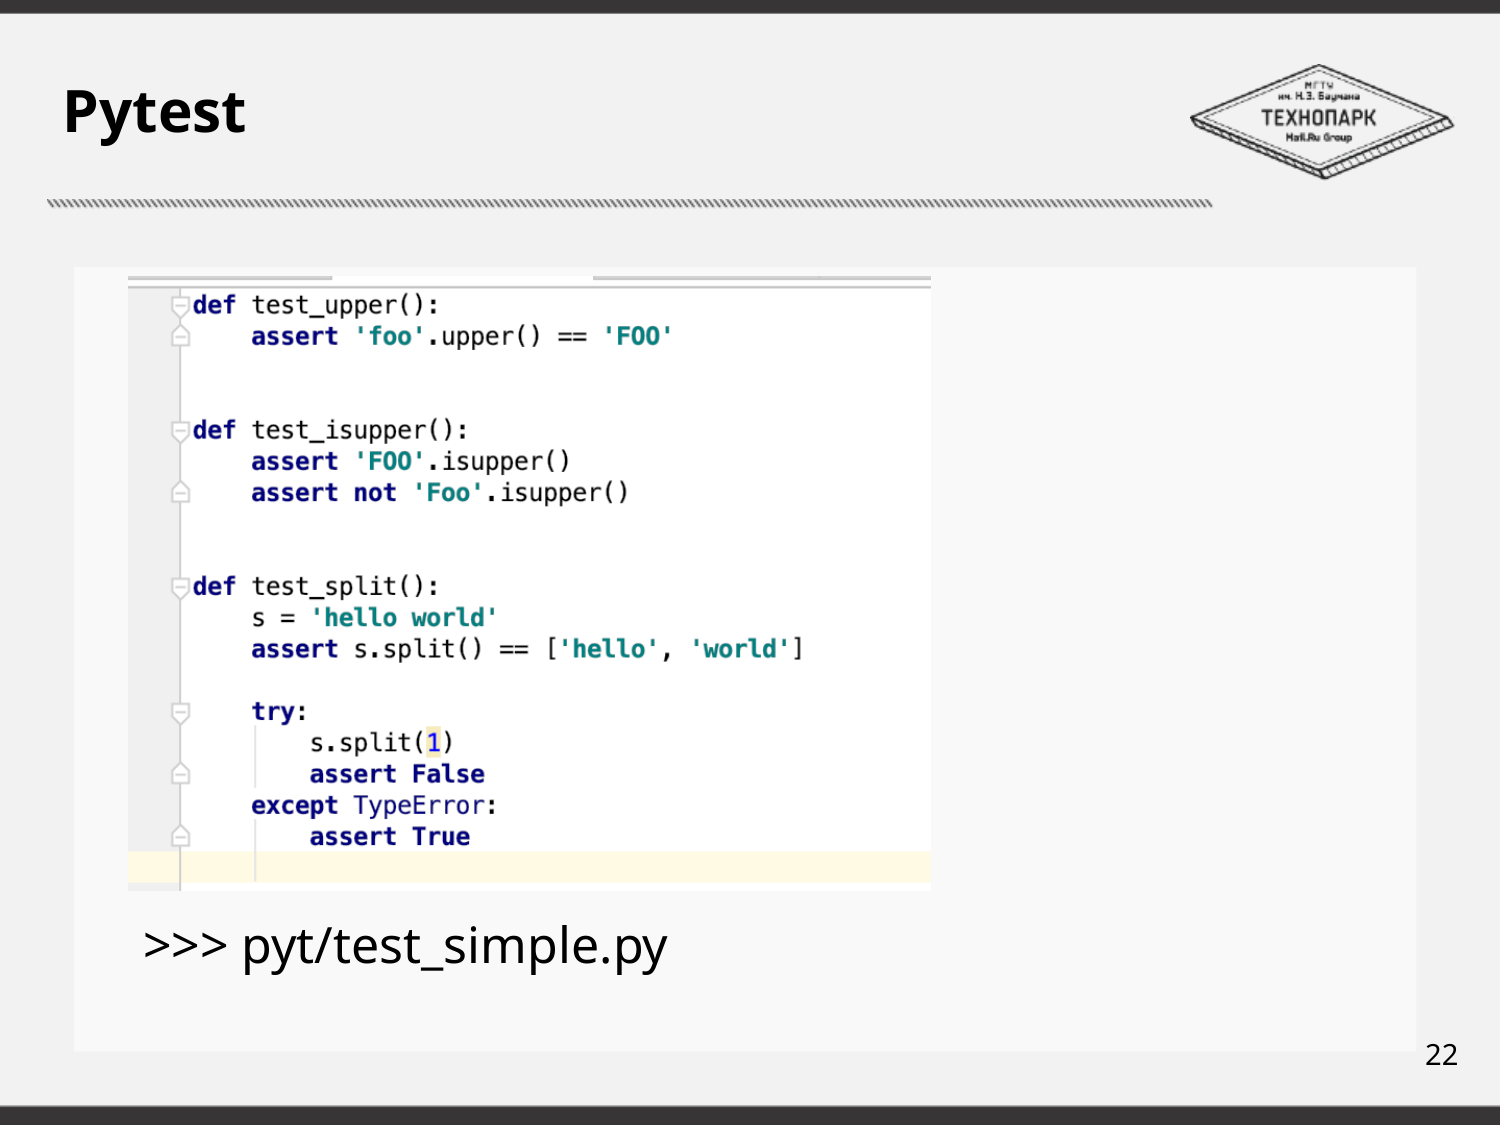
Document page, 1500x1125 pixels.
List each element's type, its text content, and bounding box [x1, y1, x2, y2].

slide_number 22 [1136, 1025, 1474, 1086]
list >>> pyt/test_simple.py [128, 912, 1364, 1024]
picture [0, 0, 1500, 1125]
title Pytest [47, 42, 1191, 185]
